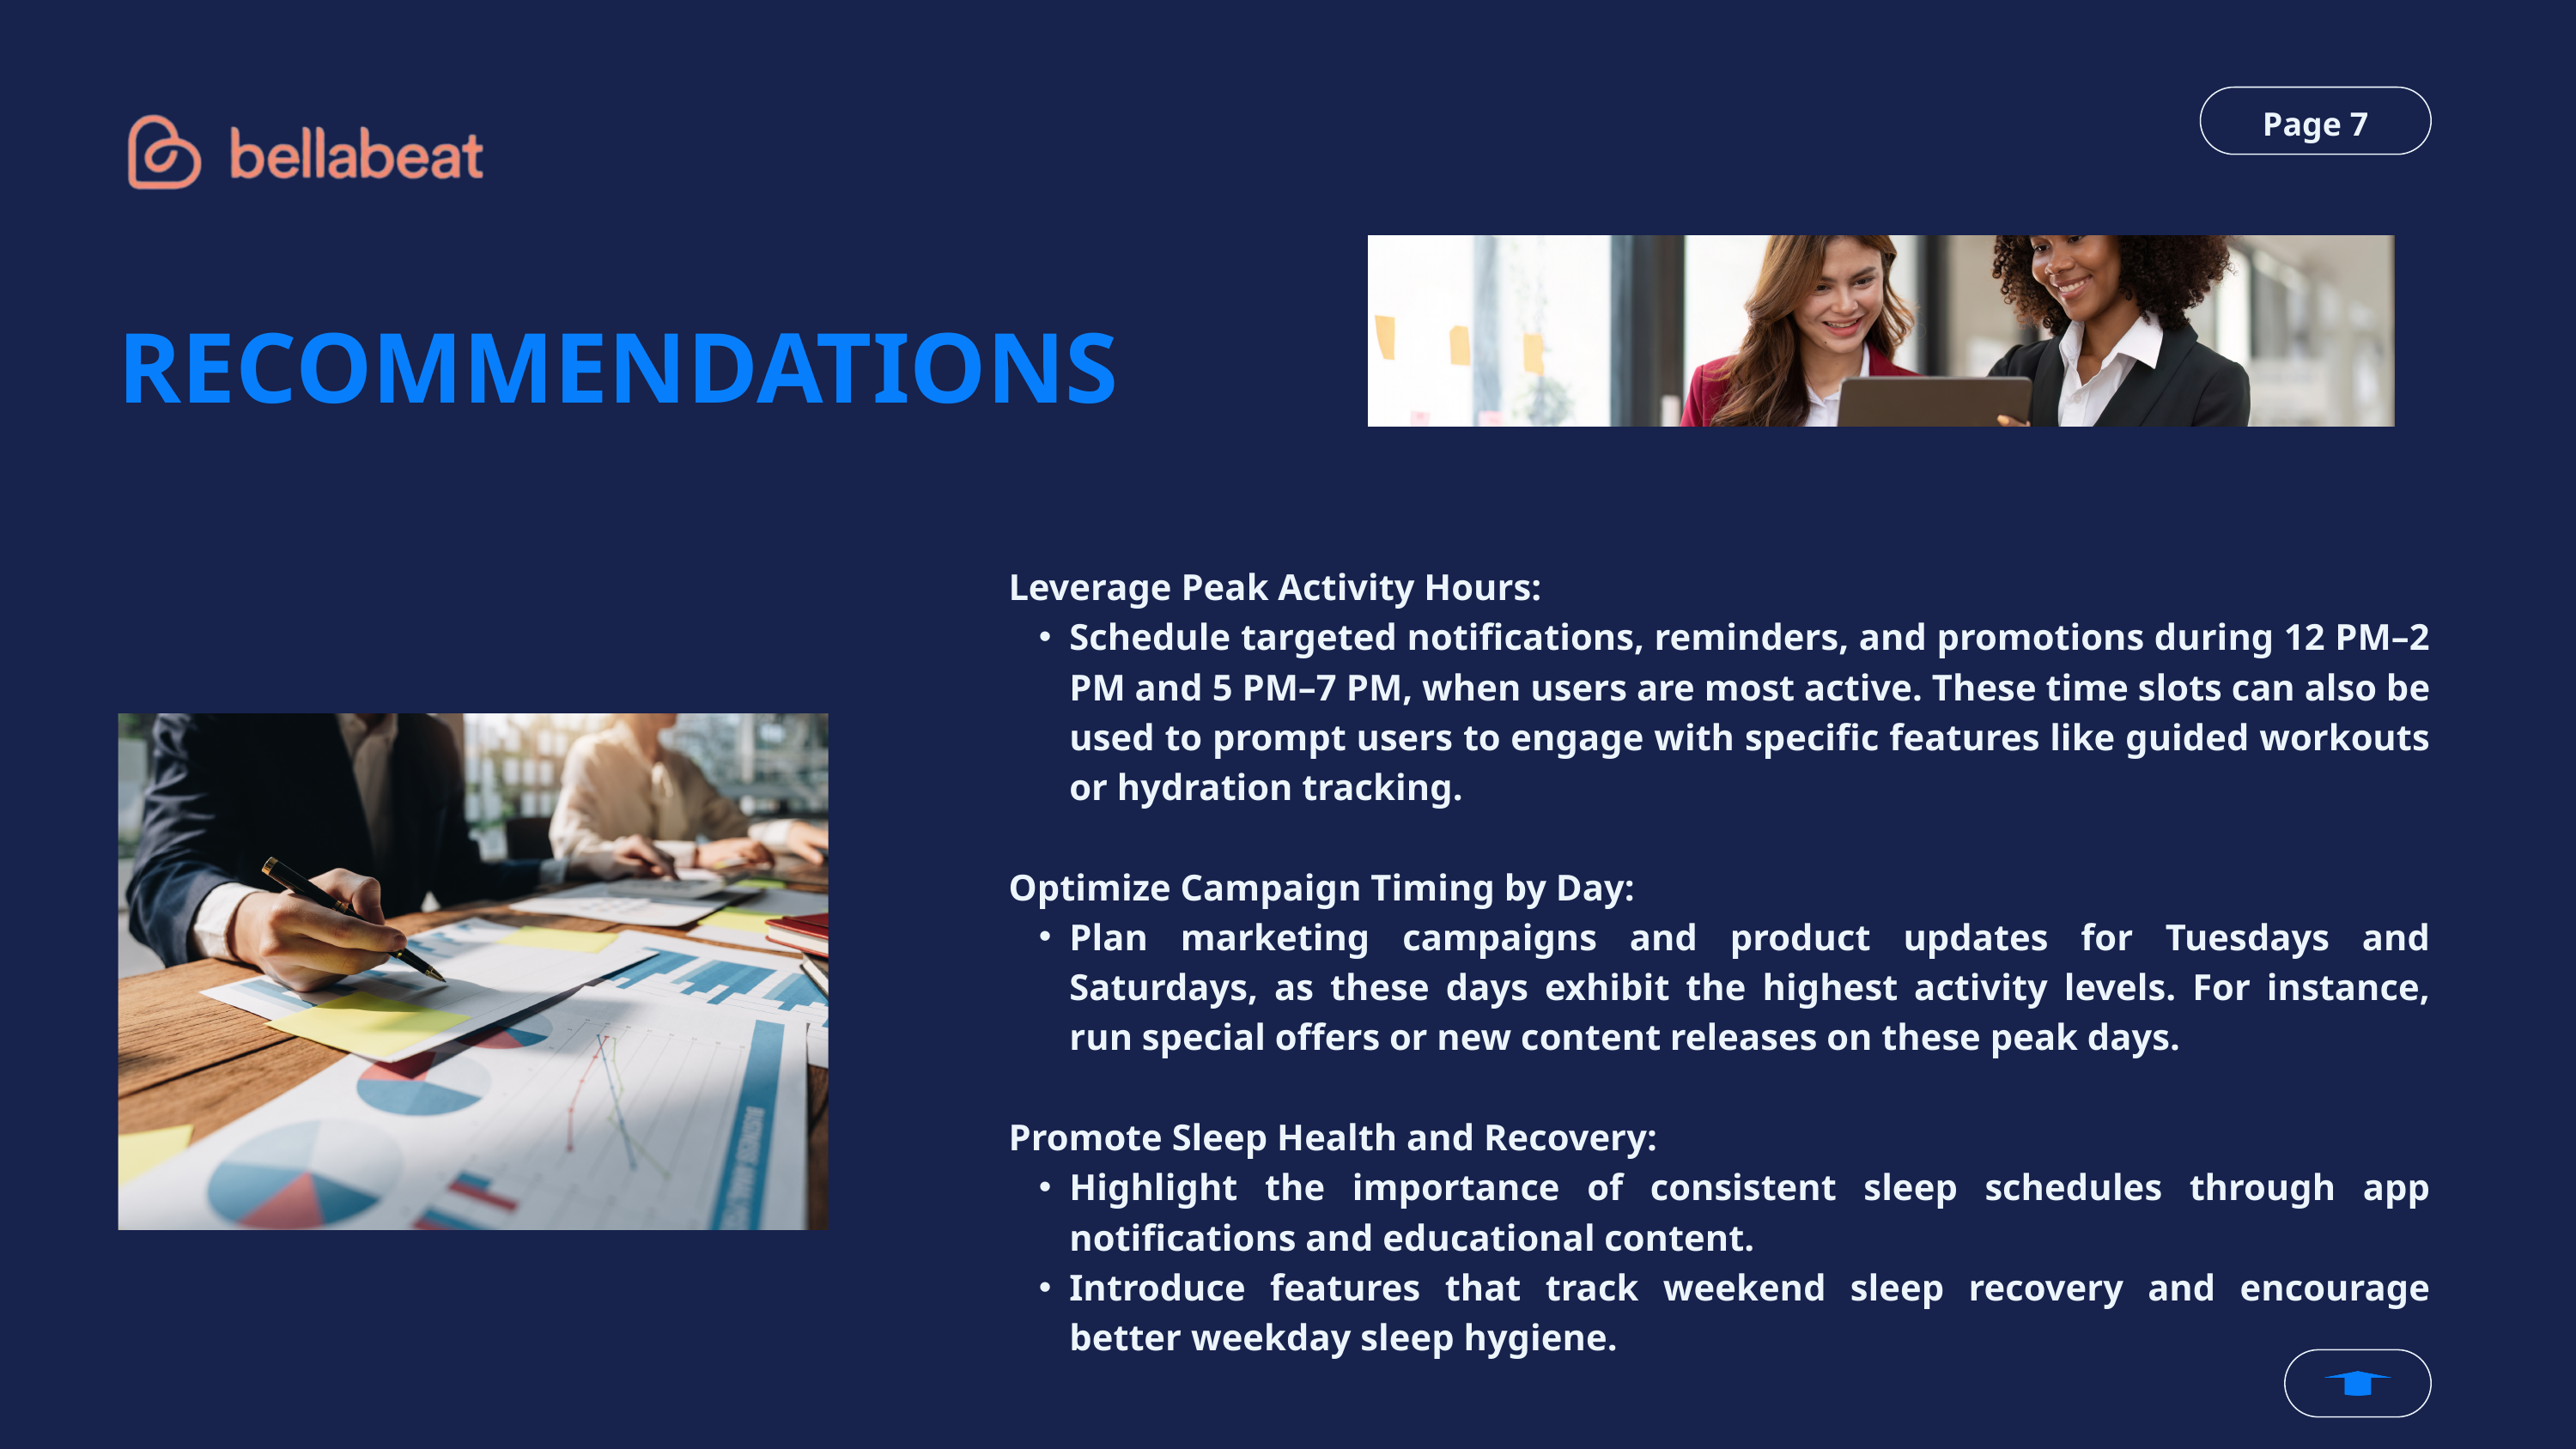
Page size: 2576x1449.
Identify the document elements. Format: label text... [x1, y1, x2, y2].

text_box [2284, 1349, 2432, 1417]
text_box RECOMMENDATIONS [118, 331, 1157, 423]
text_box [118, 96, 501, 212]
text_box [1367, 235, 2396, 427]
text_box Leverage Peak Activity Hours: Schedule targeted notifications, reminders, and promotions during 12 PM–2 PM and 5 PM–7 PM, when users are most active. These time slots can also be used to prompt users to engage with specific features like guided workouts or hydration tracking. Optimize Campaign Timing by Day: Plan marketing campaigns and product updates for Tuesdays and Saturdays, as these days exhibit the highest activity levels. For instance, run special offers or new content releases on these peak days. Promote Sleep Health and Recovery: Highlight the importance of consistent sleep schedules through app notifications and educational content. Introduce features that track weekend sleep recovery and encourage better weekday sleep hygiene. [1008, 557, 2432, 1358]
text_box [118, 712, 829, 1230]
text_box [2200, 87, 2432, 155]
